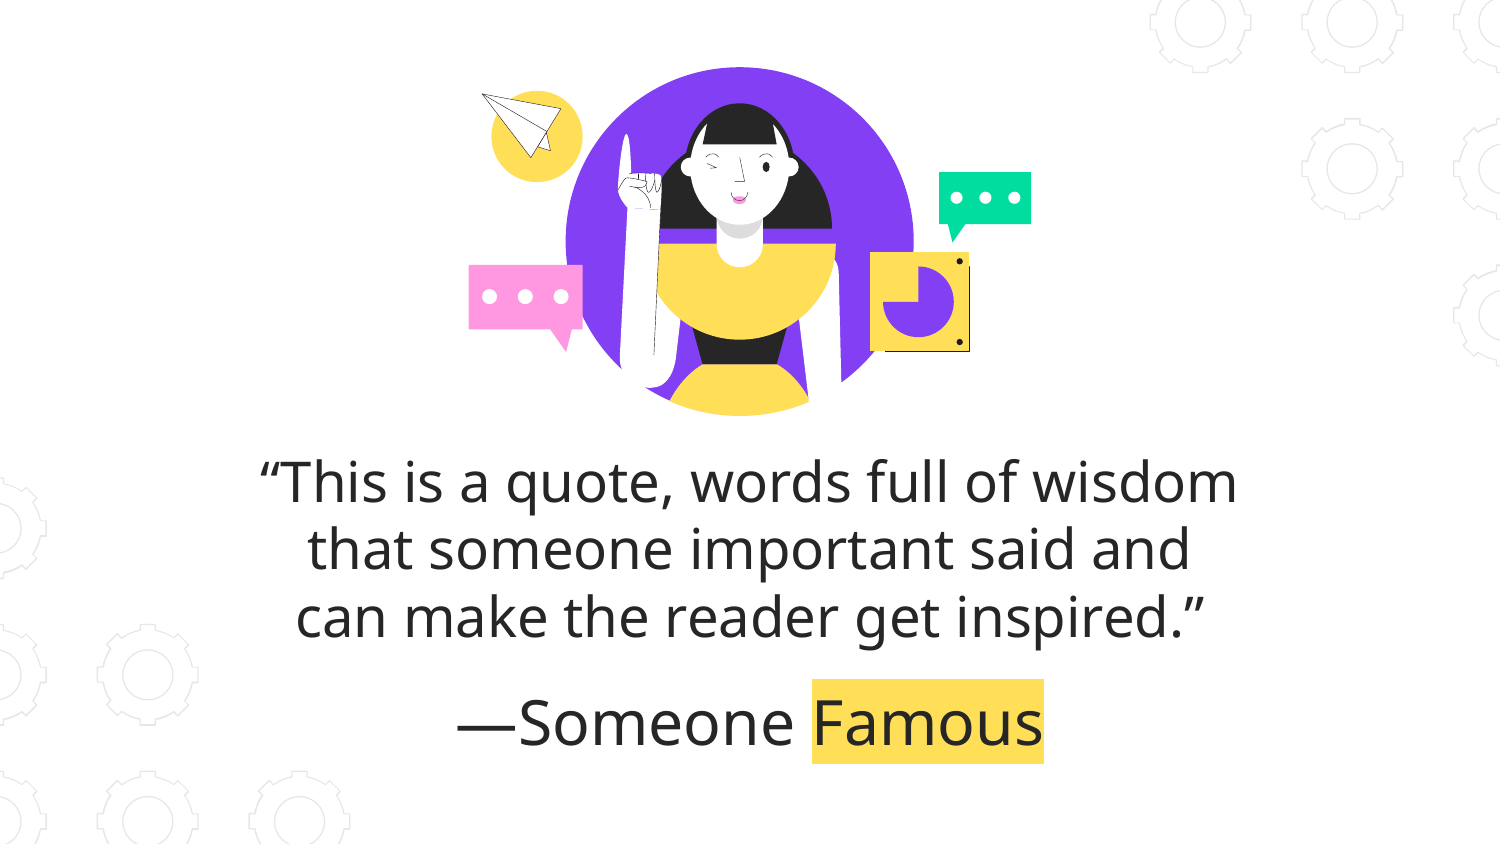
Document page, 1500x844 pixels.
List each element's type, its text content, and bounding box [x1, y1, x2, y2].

subtitle “This is a quote, words full of wisdom that someone important said and can make the reader get inspired.” [243, 420, 1257, 664]
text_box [468, 66, 1032, 417]
title —Someone Famous [243, 667, 1257, 756]
